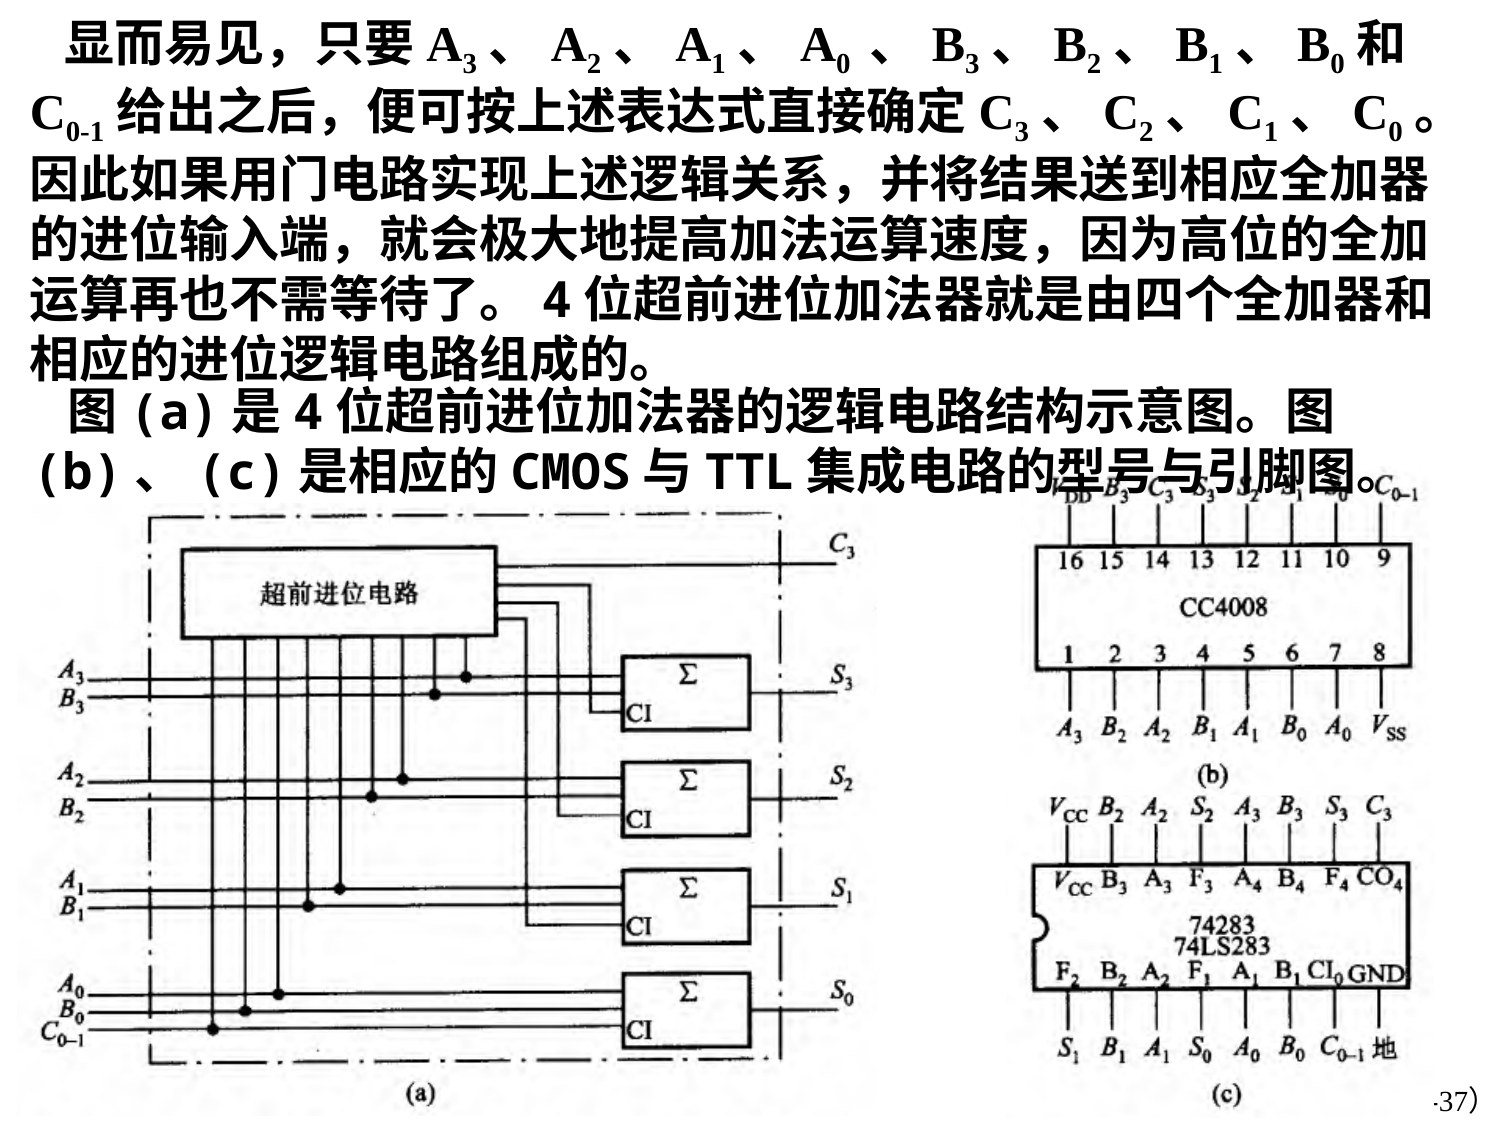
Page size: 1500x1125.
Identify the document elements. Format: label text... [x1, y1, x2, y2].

slide_number （3-37） [1200, 1074, 1500, 1125]
text_box 显而易见，只要A3、A2、A1、A0 、B3、B2、B1、B0和C0-1给出之后，便可按上述表达式直接确定C3、C2、C1、C0。因此如果用门电路实现上述逻辑关系，并将结果送到相应全加器的进位输入端，就会极大地提高加法运算速度，因为高位的全加运算再也不需等待了。4位超前进位加法器就是由四个全加器和相应的进位逻辑电路组成的。 [29, 11, 1468, 388]
picture [1006, 466, 1434, 1118]
text_box 图(a)是4位超前进位加法器的逻辑电路结构示意图。图(b)、(c)是相应的CMOS与TTL集成电路的型号与引脚图。 [32, 379, 1471, 500]
picture [17, 503, 877, 1116]
